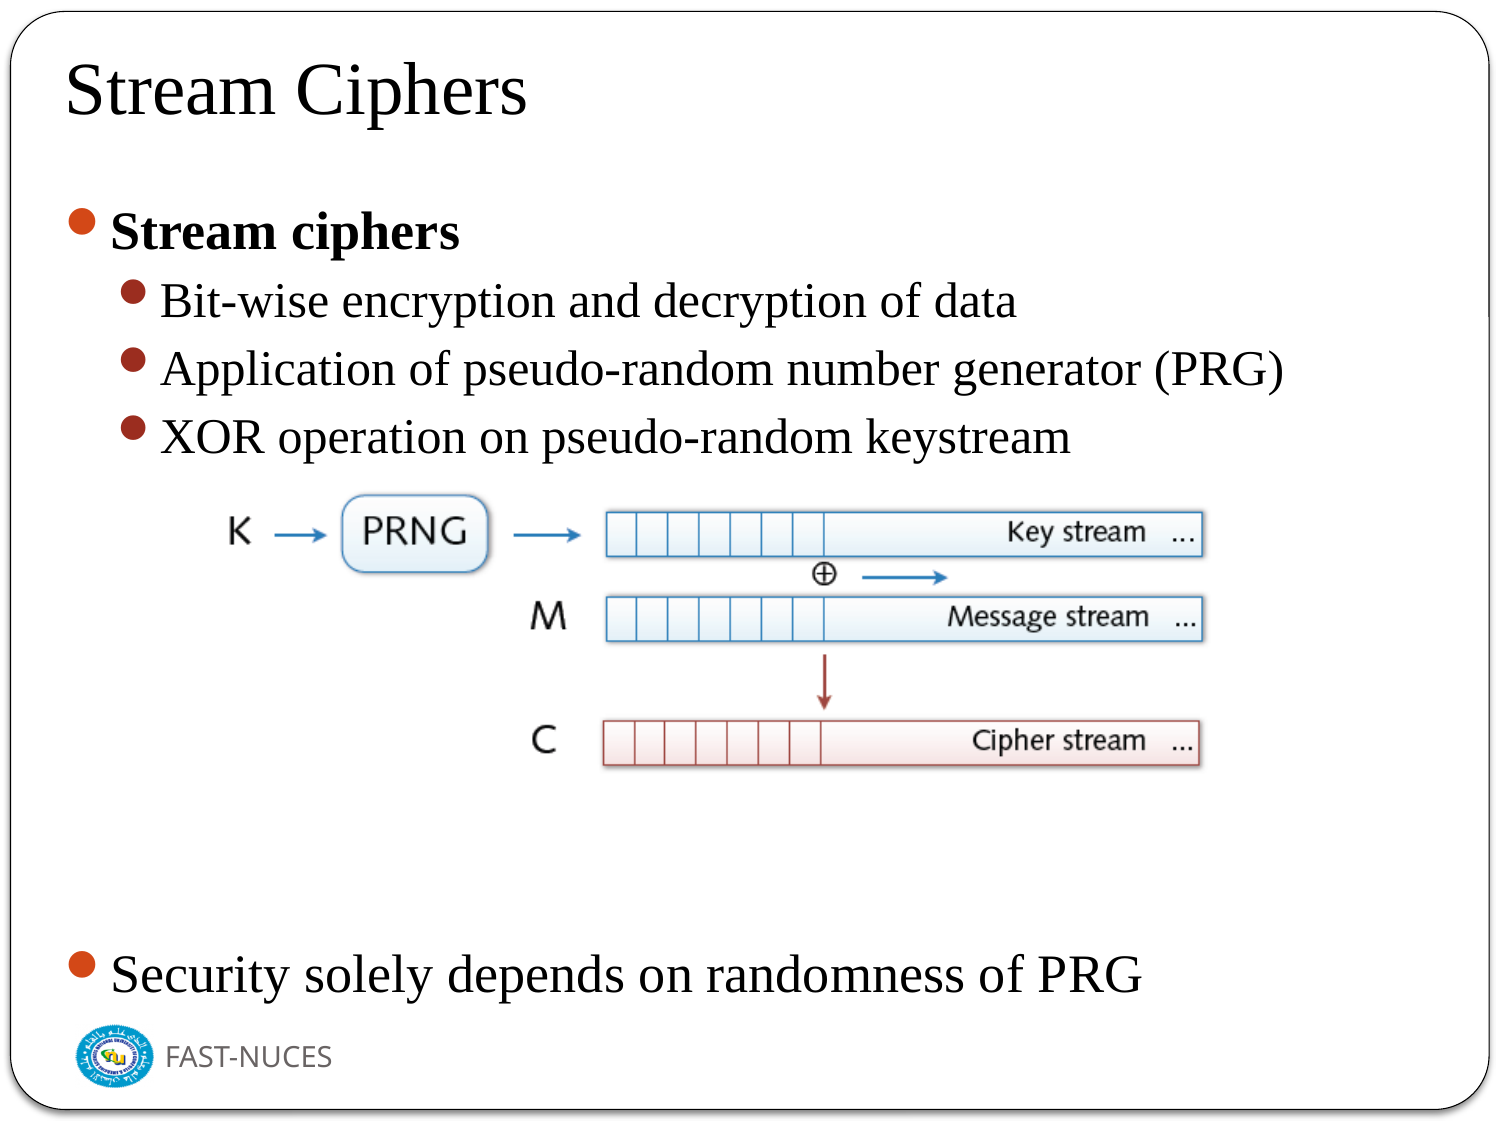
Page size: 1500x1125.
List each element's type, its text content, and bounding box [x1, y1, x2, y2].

picture [74, 1024, 154, 1088]
picture [202, 479, 1226, 788]
picture [123, 1060, 154, 1088]
picture [91, 1038, 138, 1075]
title Stream Ciphers [50, 50, 1325, 146]
footer FAST-NUCES [154, 1025, 950, 1088]
list Stream ciphers Bit-wise encryption and decryption of data Application of pseudo-random number generator (PRG) XOR operation on pseudo-random keystream Security solely depends on randomness of PRG [50, 187, 1450, 1063]
